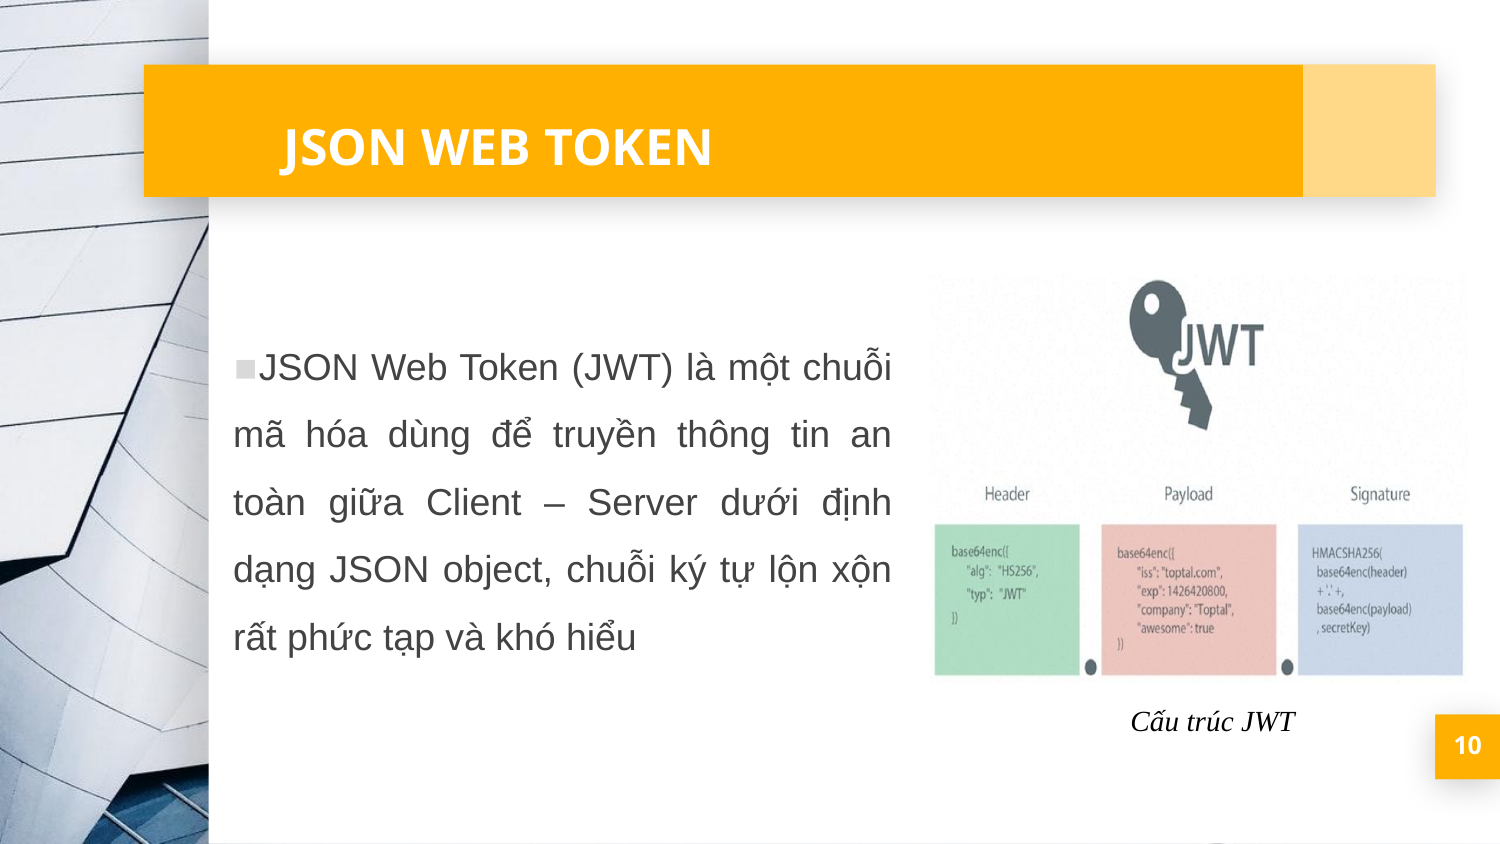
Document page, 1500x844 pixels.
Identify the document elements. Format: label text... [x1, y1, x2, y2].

list JSON Web Token (JWT) là một chuỗi mã hóa dùng để truyền thông tin an toàn giữa Client – Server dưới định dạng JSON object, chuỗi ký tự lộn xộn rất phức tạp và khó hiểu [218, 305, 908, 653]
text_box Cấu trúc JWT [1115, 694, 1385, 745]
slide_number ‹#› [1435, 714, 1500, 780]
picture [929, 274, 1468, 683]
picture [0, 0, 208, 844]
title JSON WEB TOKEN [193, 64, 1300, 197]
